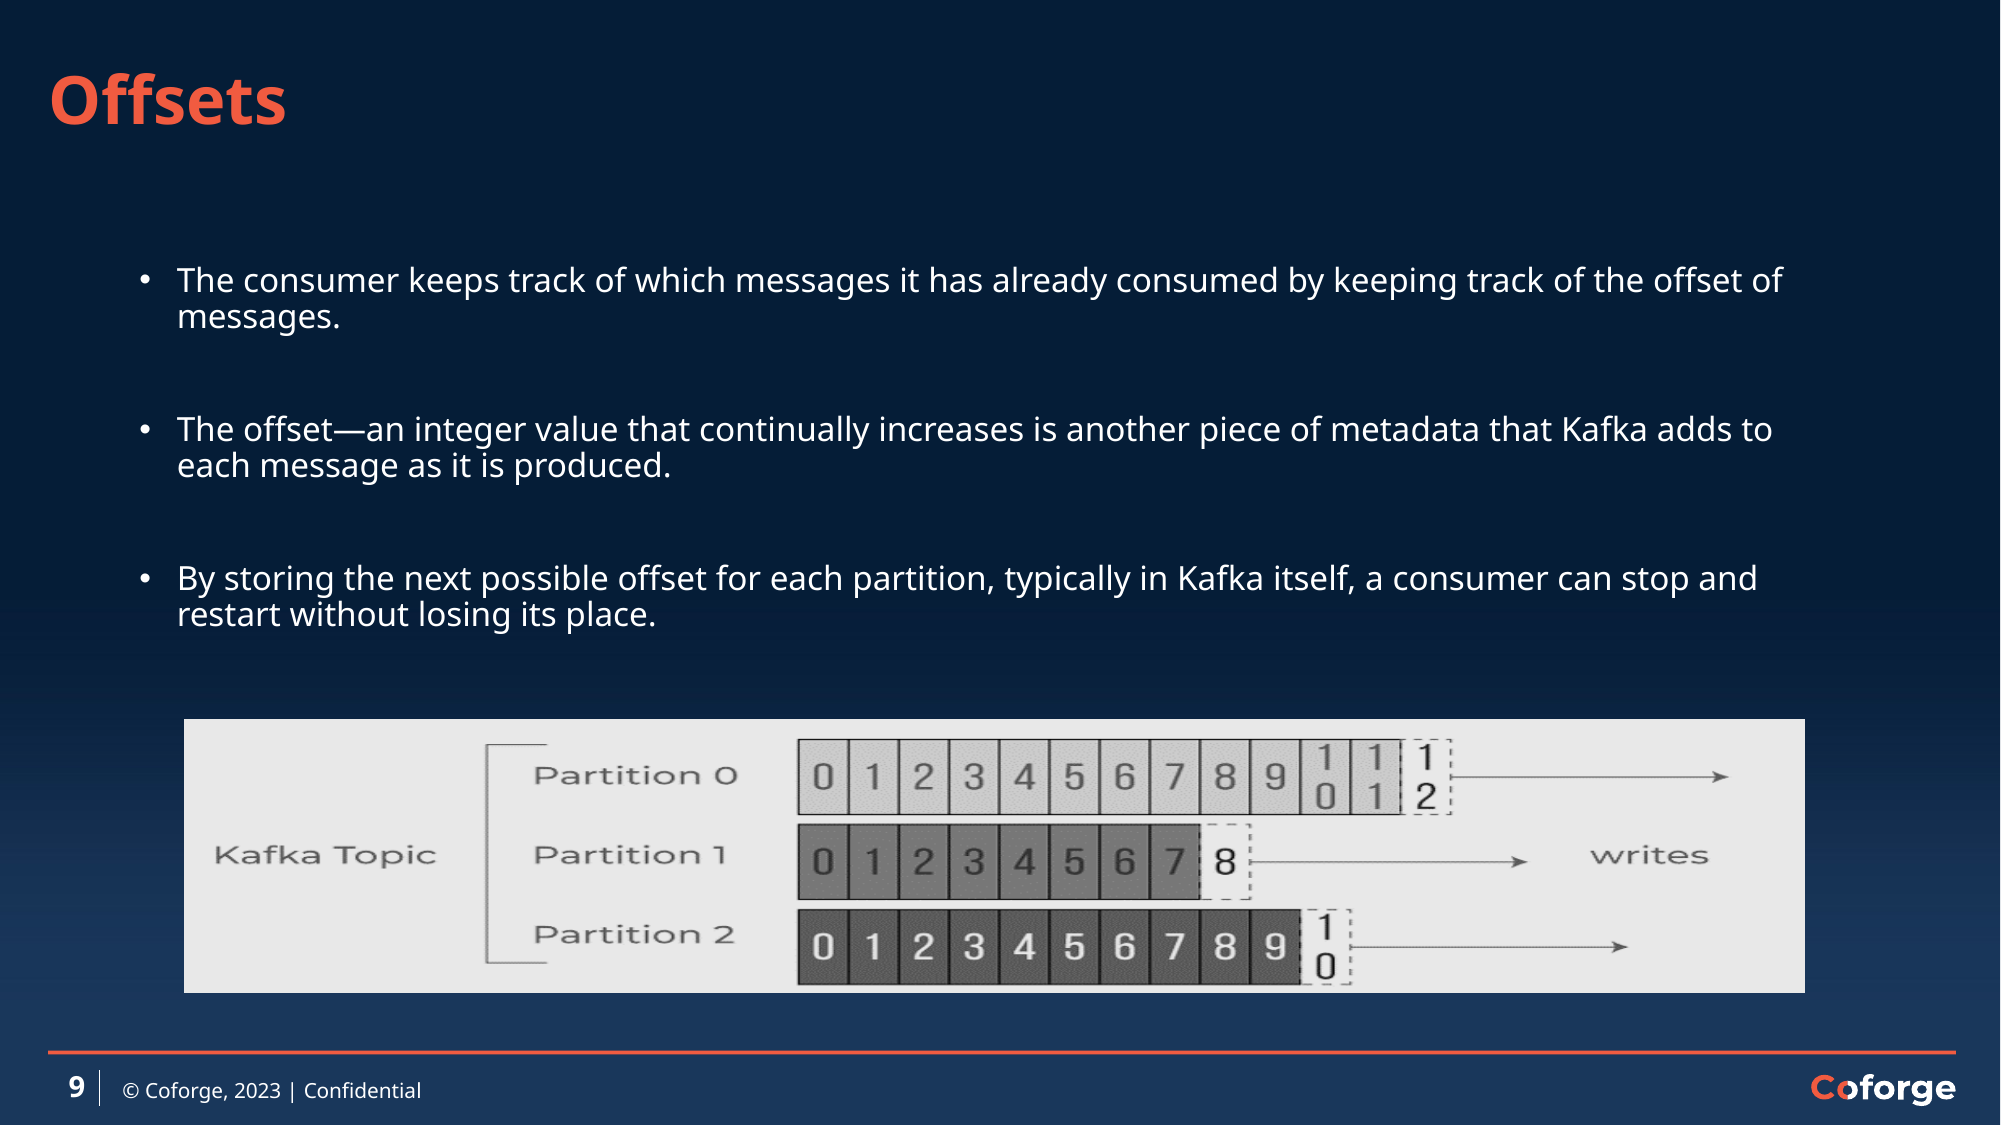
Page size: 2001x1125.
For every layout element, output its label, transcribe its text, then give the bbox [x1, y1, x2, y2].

list The consumer keeps track of which messages it has already consumed by keeping track of the offset of messages. The offset—an integer value that continually increases is another piece of metadata that Kafka adds to each message as it is produced. By storing the next possible offset for each partition, typically in Kafka itself, a consumer can stop and restart without losing its place. [139, 256, 1865, 677]
title Offsets [48, 25, 1956, 181]
picture [0, 0, 2001, 1125]
